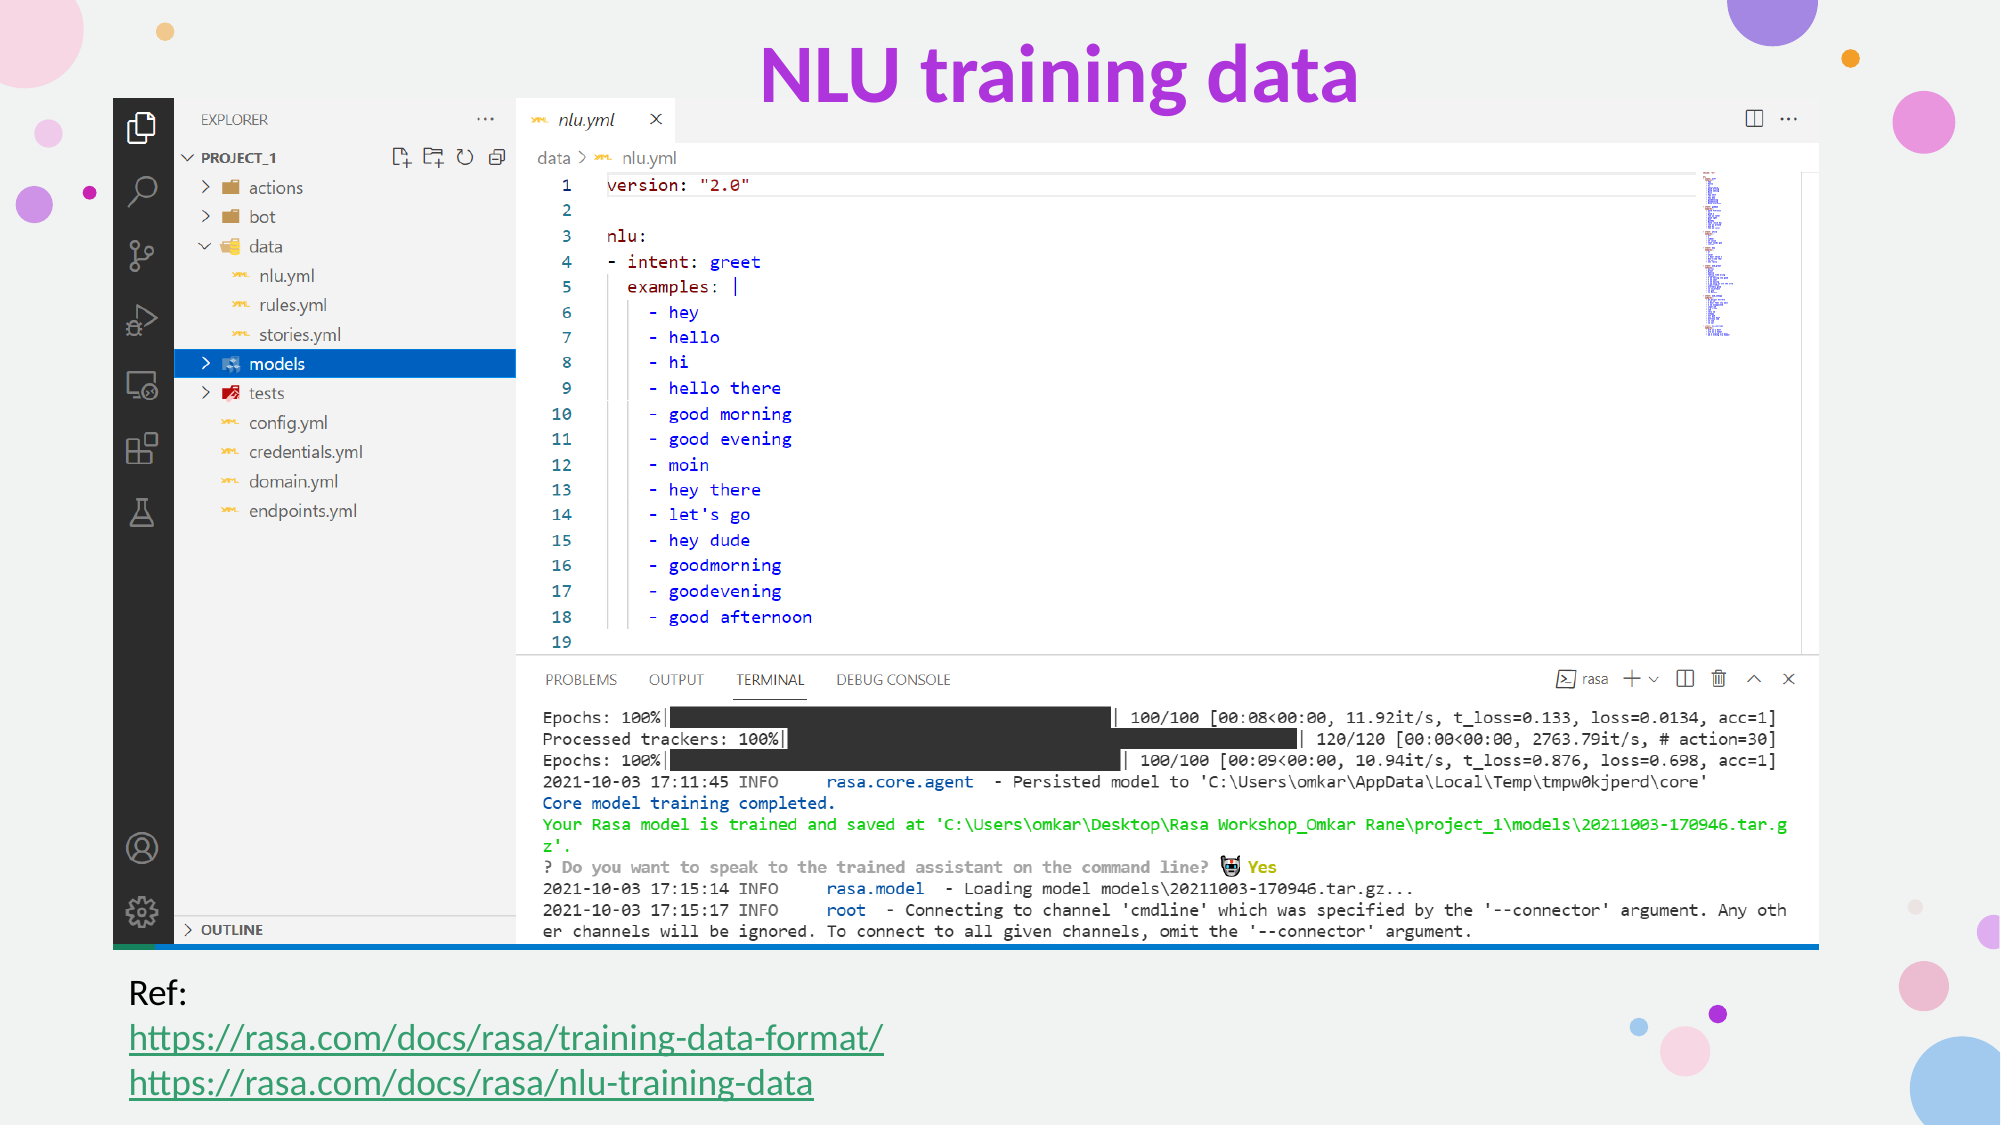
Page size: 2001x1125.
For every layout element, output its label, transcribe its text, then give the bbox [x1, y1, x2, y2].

text_box NLU training data [560, 12, 1560, 98]
text_box Ref: https://rasa.com/docs/rasa/training-data-format/ https://rasa.com/docs/rasa/nlu-training-data [113, 960, 1061, 1125]
picture [113, 98, 1819, 950]
